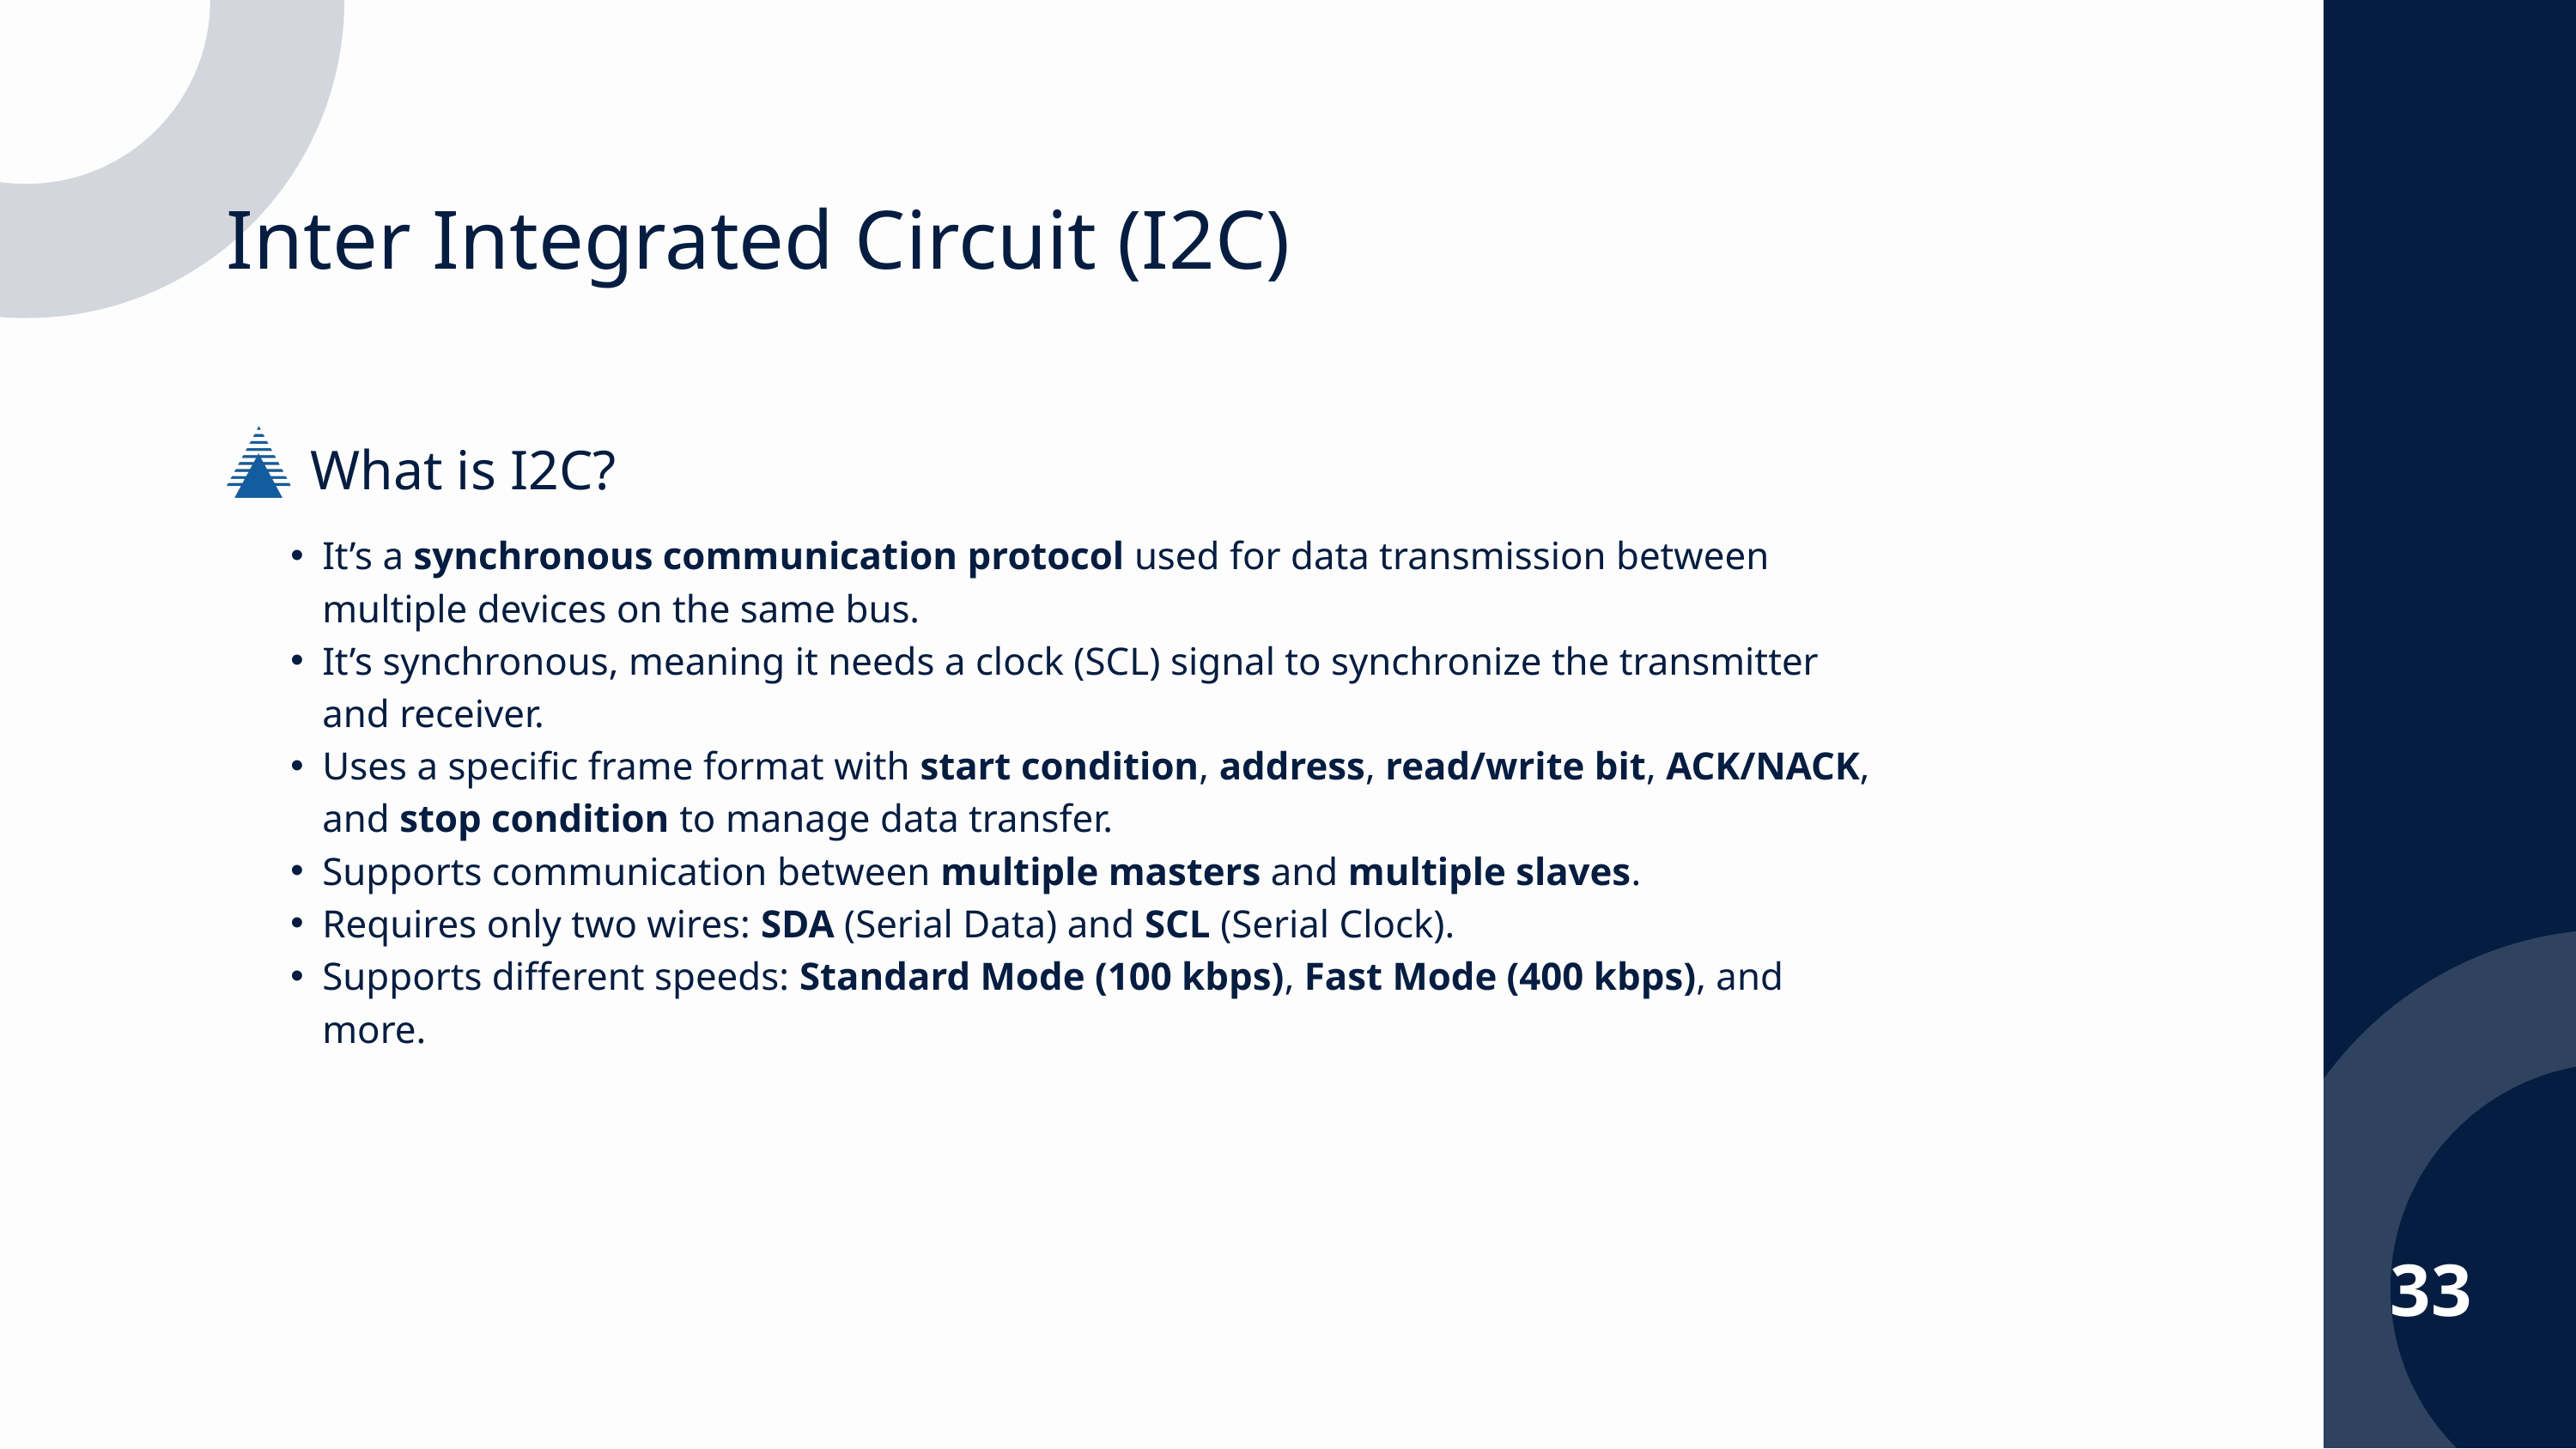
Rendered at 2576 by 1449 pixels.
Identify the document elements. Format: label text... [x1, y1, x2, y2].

text_box Inter Integrated Circuit (I2C) [226, 172, 1447, 285]
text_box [0, 0, 278, 252]
text_box What is I2C? [310, 425, 1577, 501]
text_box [2323, 0, 2576, 1449]
text_box [226, 426, 291, 499]
text_box It’s a synchronous communication protocol used for data transmission between multiple devices on the same bus. It’s synchronous, meaning it needs a clock (SCL) signal to synchronize the transmitter and receiver. Uses a specific frame format with start condition, address, read/write bit, ACK/NACK, and stop condition to manage data transfer. Supports communication between multiple masters and multiple slaves. Requires only two wires: SDA (Serial Data) and SCL (Serial Clock). Supports different speeds: Standard Mode (100 kbps), Fast Mode (400 kbps), and more. [258, 524, 1887, 1051]
